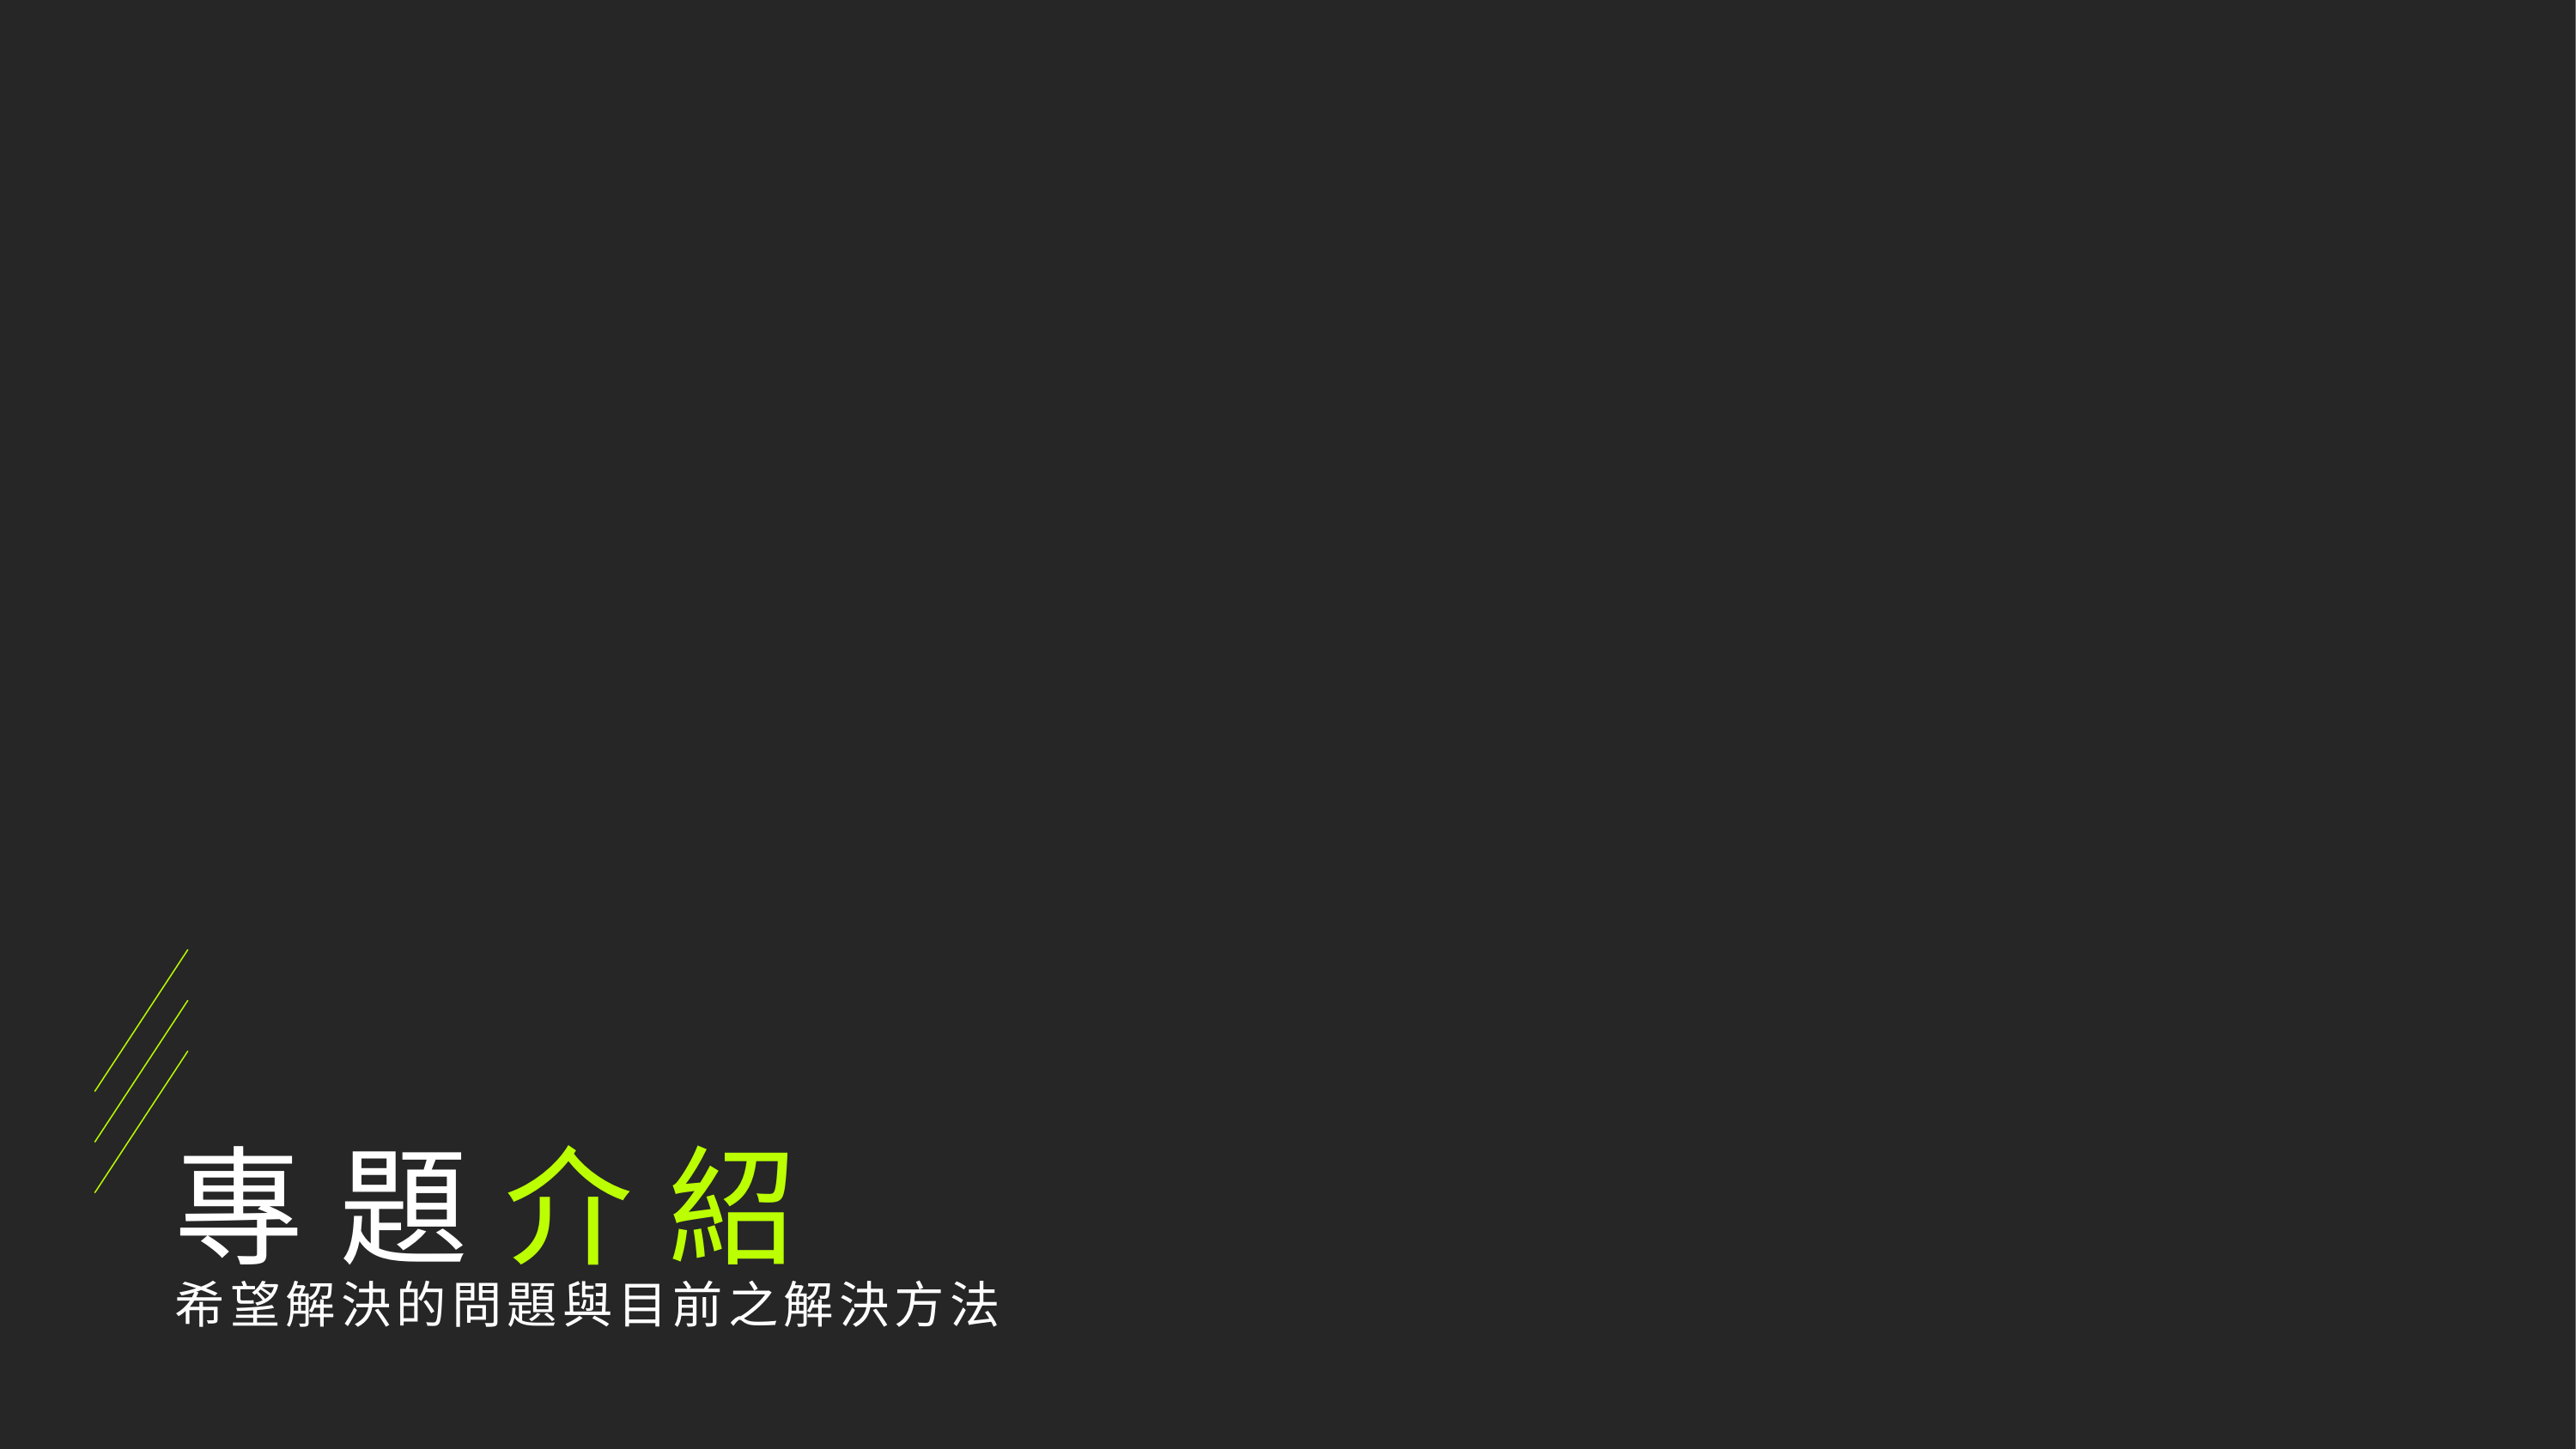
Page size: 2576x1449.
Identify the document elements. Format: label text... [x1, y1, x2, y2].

list 希望解決的問題與目前之解決方法 [151, 1261, 2049, 1343]
title 專題介紹 [151, 1088, 2062, 1293]
